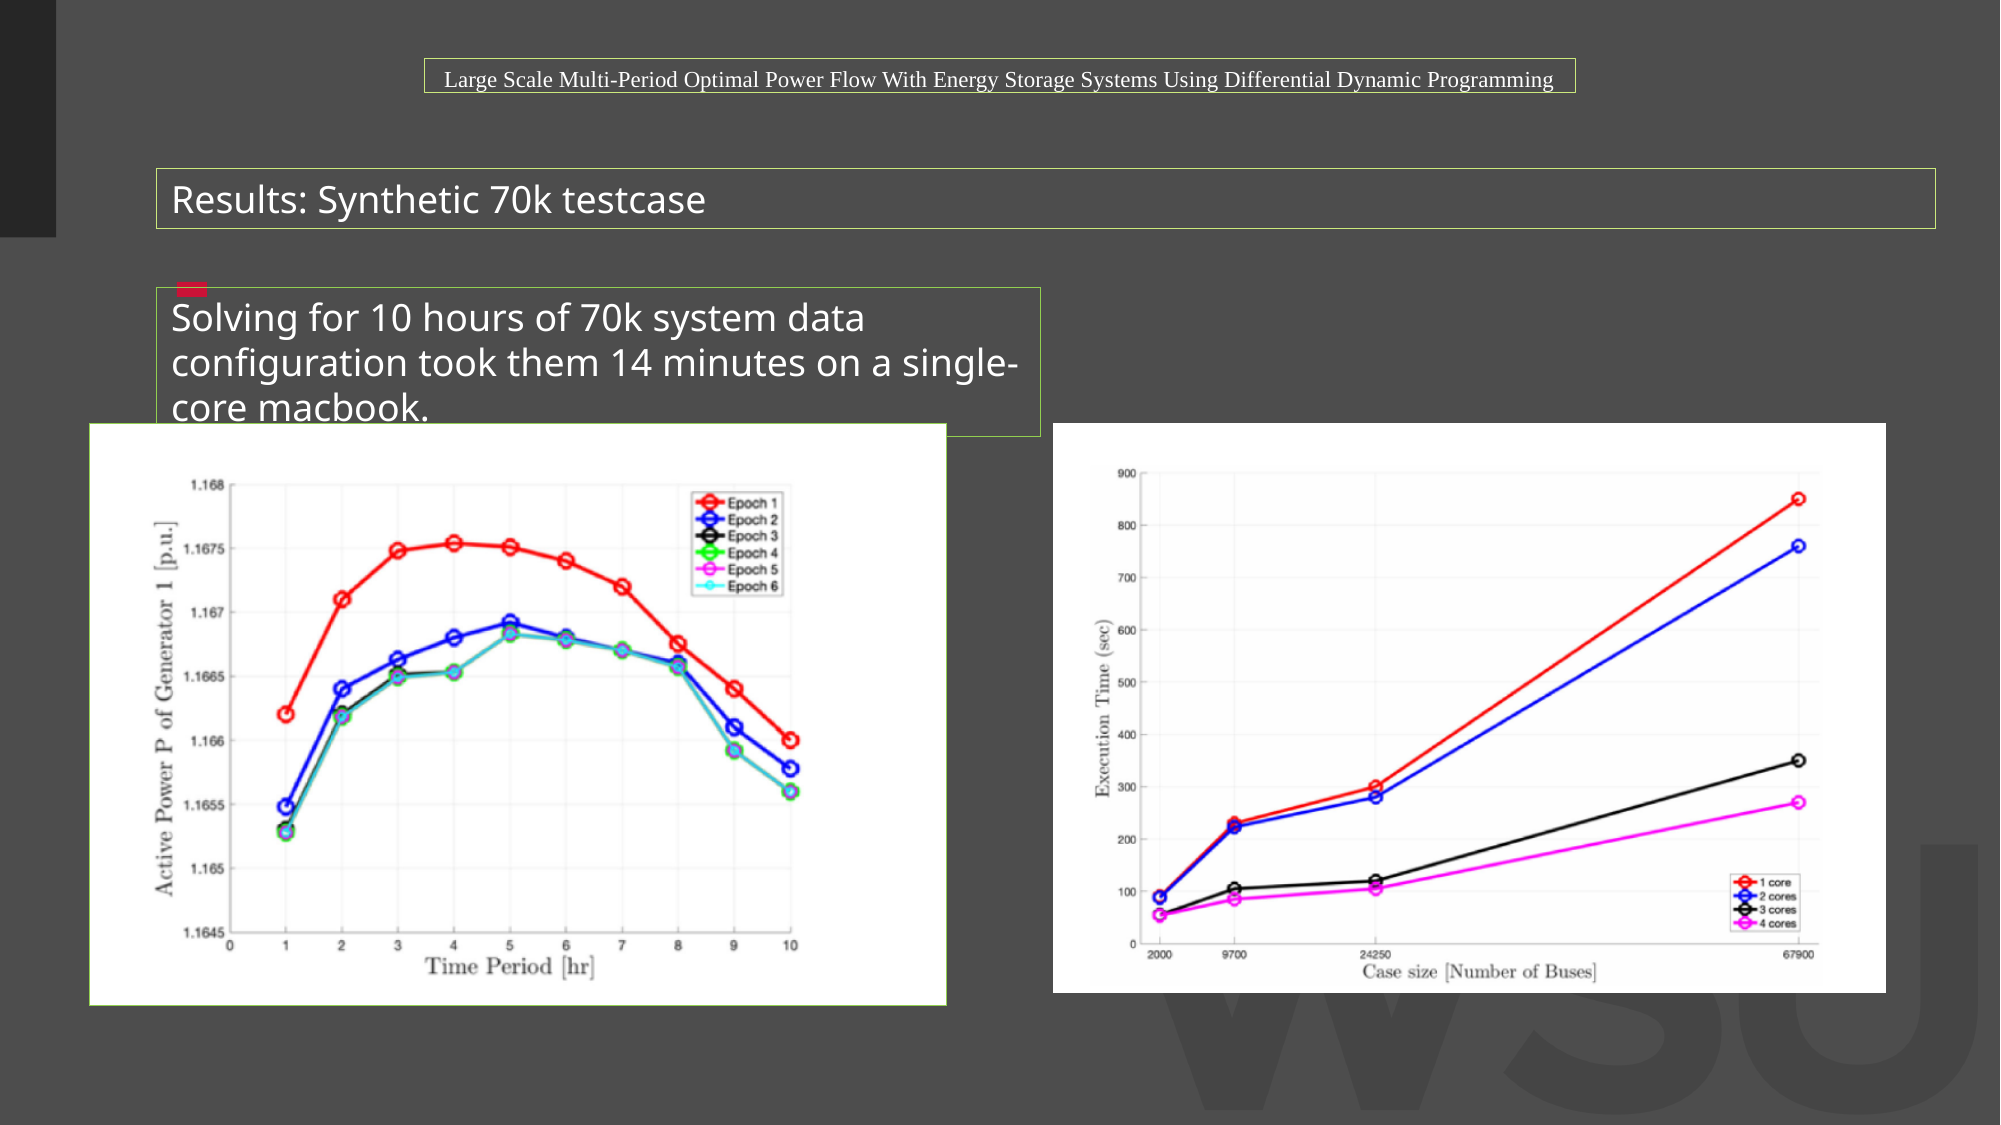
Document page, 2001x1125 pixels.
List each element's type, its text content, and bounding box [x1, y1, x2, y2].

text_box Results: Synthetic 70k testcase [156, 168, 1936, 229]
picture [1053, 423, 1979, 1115]
title Large Scale Multi-Period Optimal Power Flow With Energy Storage Systems Using Differential Dynamic Programming [424, 58, 1576, 93]
picture [89, 423, 947, 1006]
text_box Solving for 10 hours of 70k system data configuration took them 14 minutes on a single-core macbook. [156, 287, 1041, 437]
